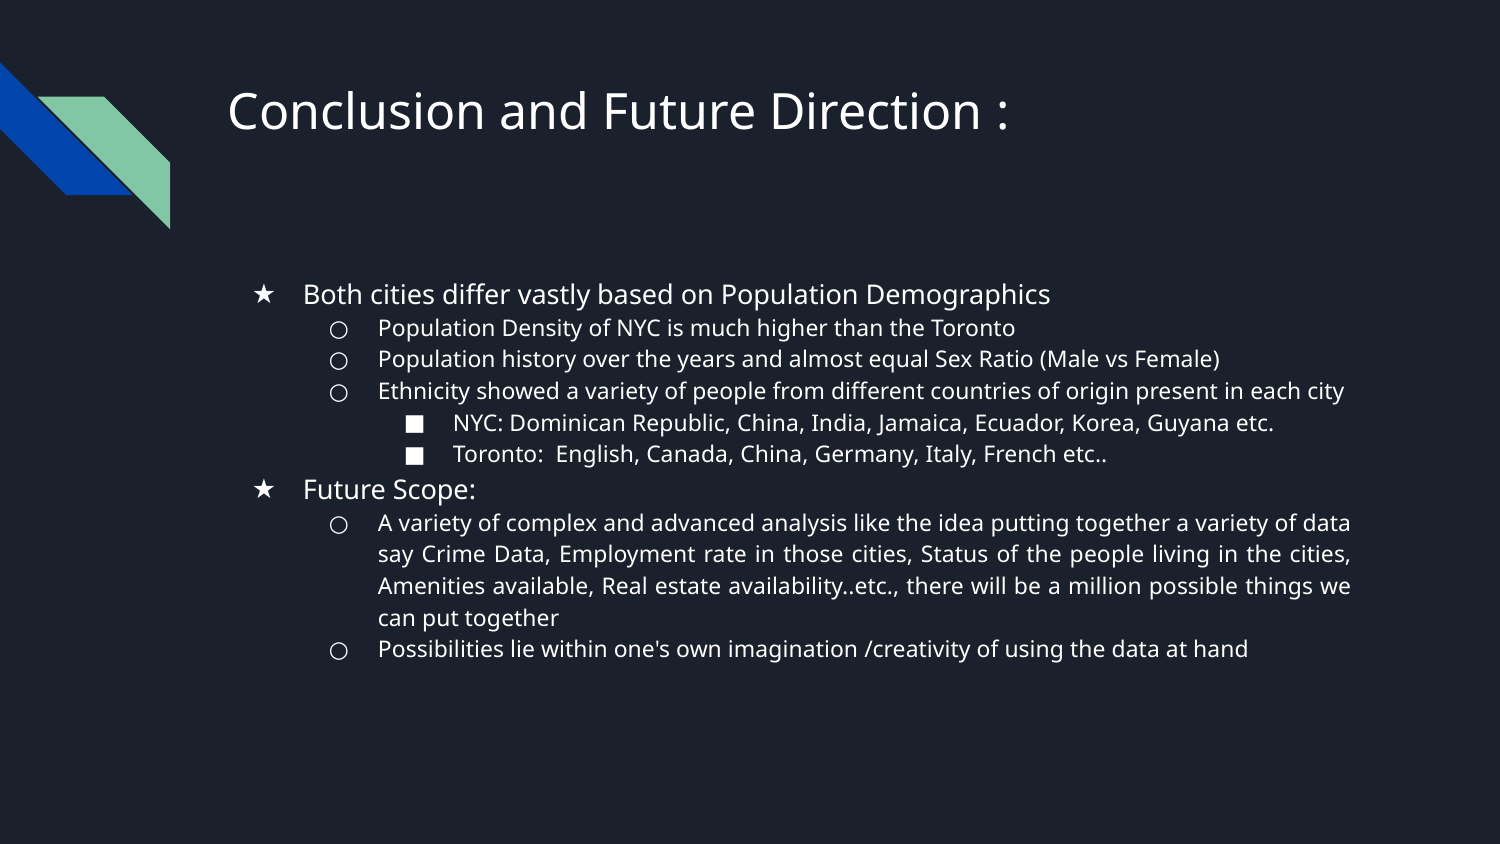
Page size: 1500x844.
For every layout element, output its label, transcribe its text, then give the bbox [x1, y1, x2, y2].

list Both cities differ vastly based on Population Demographics Population Density of NYC is much higher than the Toronto Population history over the years and almost equal Sex Ratio (Male vs Female) Ethnicity showed a variety of people from different countries of origin present in each city NYC: Dominican Republic, China, India, Jamaica, Ecuador, Korea, Guyana etc. Toronto: English, Canada, China, Germany, Italy, French etc.. Future Scope: A variety of complex and advanced analysis like the idea putting together a variety of data say Crime Data, Employment rate in those cities, Status of the people living in the cities, Amenities available, Real estate availability..etc., there will be a million possible things we can put together Possibilities lie within one's own imagination /creativity of using the data at hand [212, 257, 1368, 735]
title Conclusion and Future Direction : [212, 64, 1368, 215]
